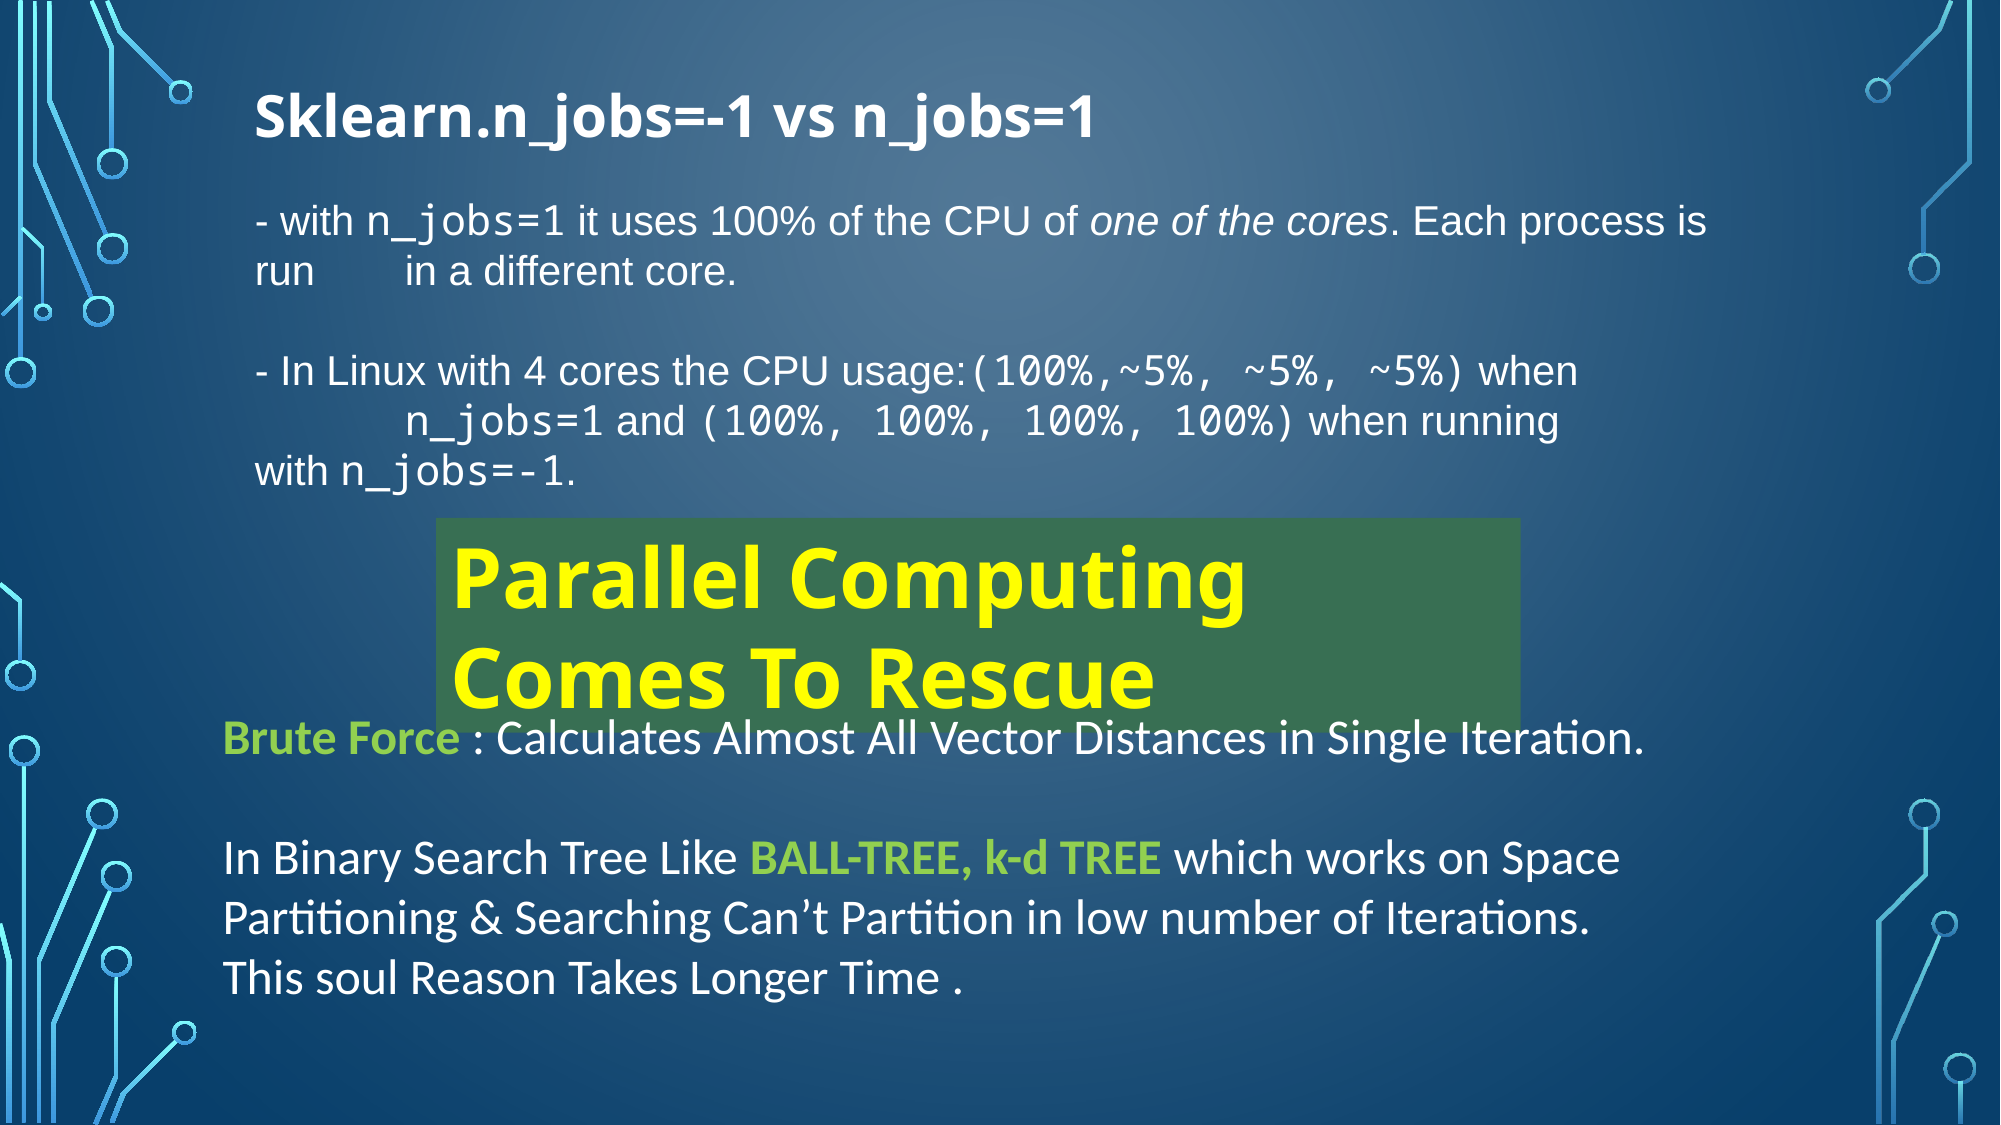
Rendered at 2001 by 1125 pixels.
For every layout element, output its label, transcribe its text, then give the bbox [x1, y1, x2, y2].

text_box Parallel Computing Comes To Rescue [436, 517, 1521, 696]
text_box Sklearn.n_jobs=-1 vs n_jobs=1 - with n_jobs=1 it uses 100% of the CPU of one of the cores. Each process is run in a different core. - In Linux with 4 cores the CPU usage:(100%,~5%, ~5%, ~5%) when n_jobs=1 and (100%, 100%, 100%, 100%) when running with n_jobs=-1. [239, 71, 1780, 502]
text_box Brute Force : Calculates Almost All Vector Distances in Single Iteration. In Binary Search Tree Like BALL-TREE, k-d TREE which works on Space Partitioning & Searching Can’t Partition in low number of Iterations. This soul Reason Takes Longer Time . [207, 696, 1662, 1012]
